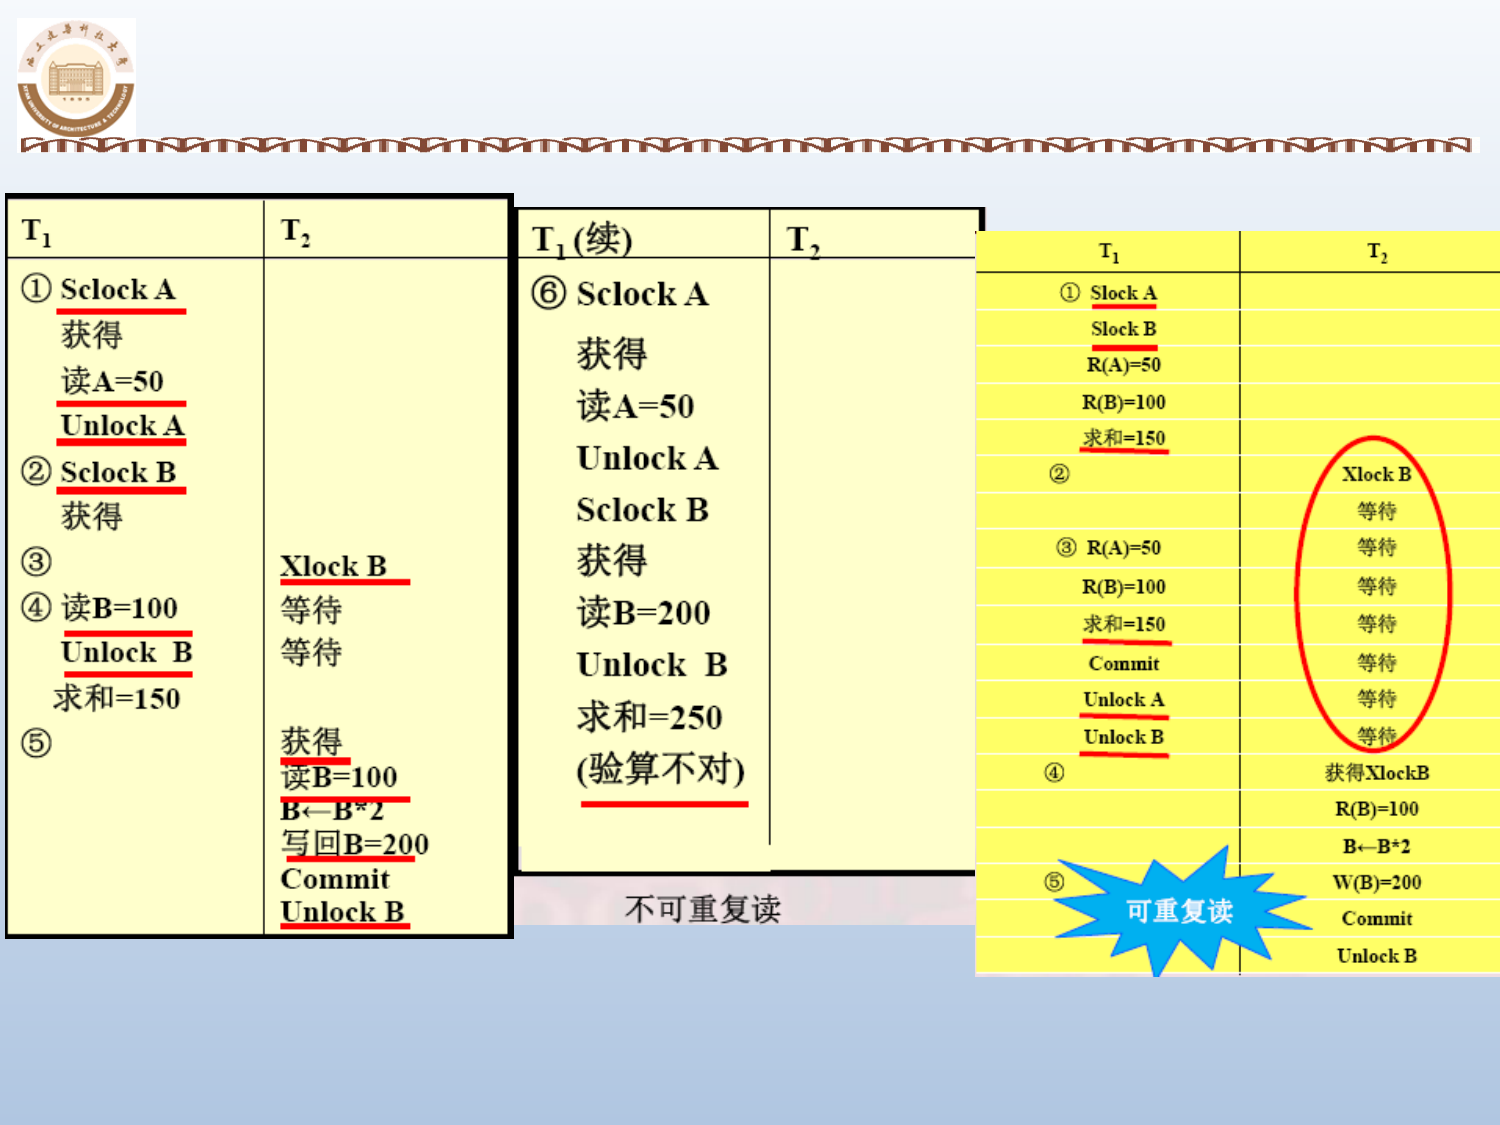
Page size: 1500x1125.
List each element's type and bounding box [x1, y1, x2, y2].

picture [1207, 899, 1233, 923]
picture [5, 192, 1500, 978]
picture [1154, 898, 1178, 922]
picture [17, 18, 1480, 153]
picture [1127, 900, 1151, 923]
picture [1182, 899, 1206, 923]
